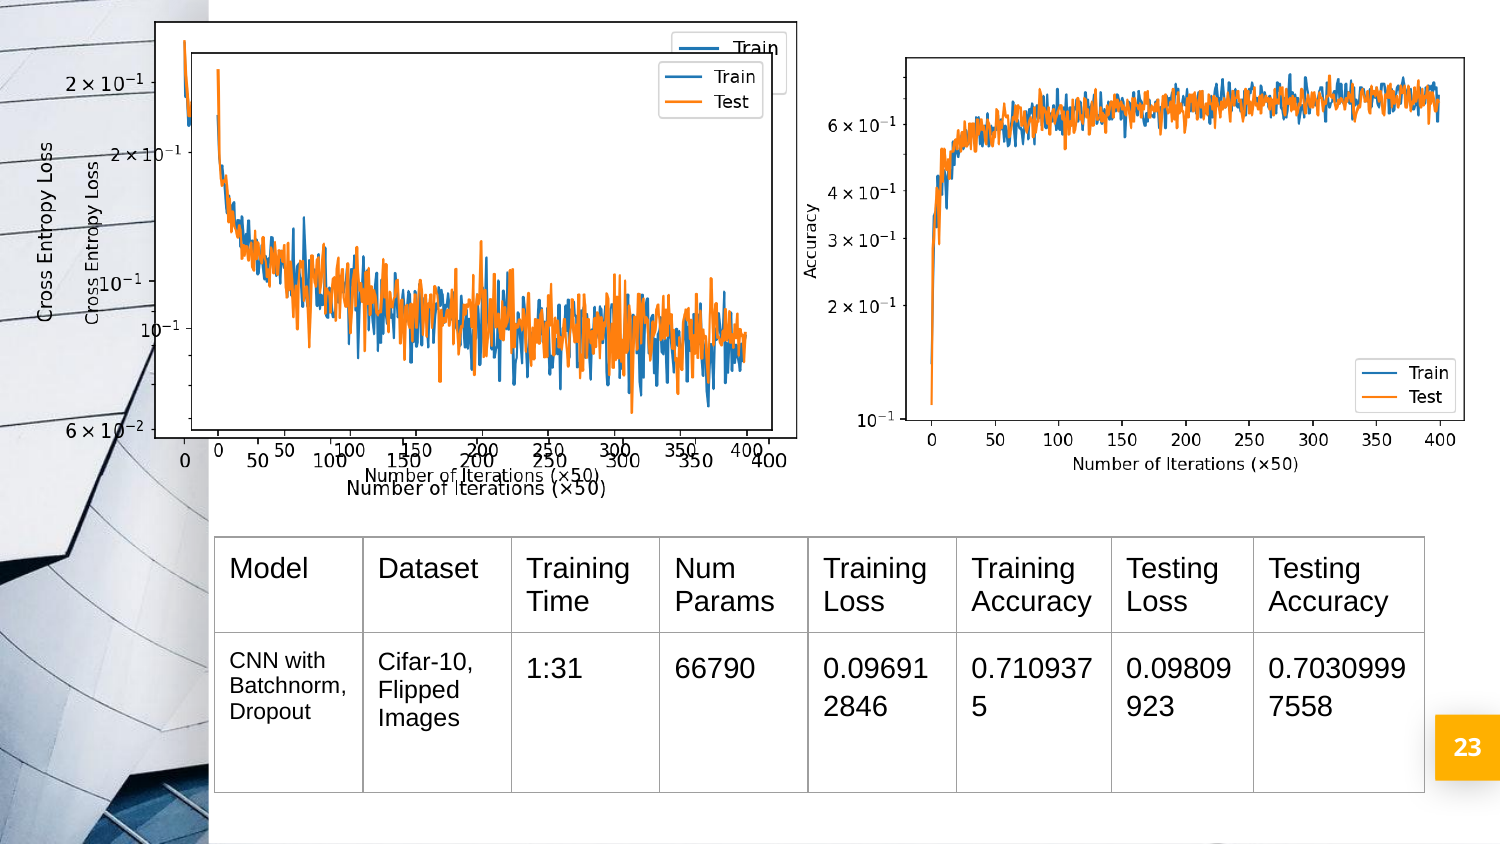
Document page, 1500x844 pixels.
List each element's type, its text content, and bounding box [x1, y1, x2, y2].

table_cell 1:31 [512, 633, 659, 792]
table_cell CNN with Batchnorm, Dropout [215, 633, 362, 792]
picture [0, 0, 1476, 844]
table_cell 66790 [660, 633, 807, 792]
table_cell 0.096912846 [809, 633, 956, 792]
table_cell 0.09809923 [1112, 633, 1253, 792]
table_header Training Time [512, 538, 659, 632]
table_header Testing Accuracy [1254, 538, 1424, 632]
table_cell 0.7109375 [957, 633, 1111, 792]
table_header Testing Loss [1112, 538, 1253, 632]
table_header Model [215, 538, 362, 632]
table_cell 0.70309997558 [1254, 633, 1424, 792]
table_header Dataset [364, 538, 511, 632]
table_header Training Loss [809, 538, 956, 632]
table_header Training Accuracy [957, 538, 1111, 632]
slide_number ‹#› [1435, 716, 1500, 781]
table_cell Cifar-10, Flipped Images [364, 633, 511, 792]
table_header Num Params [660, 538, 807, 632]
